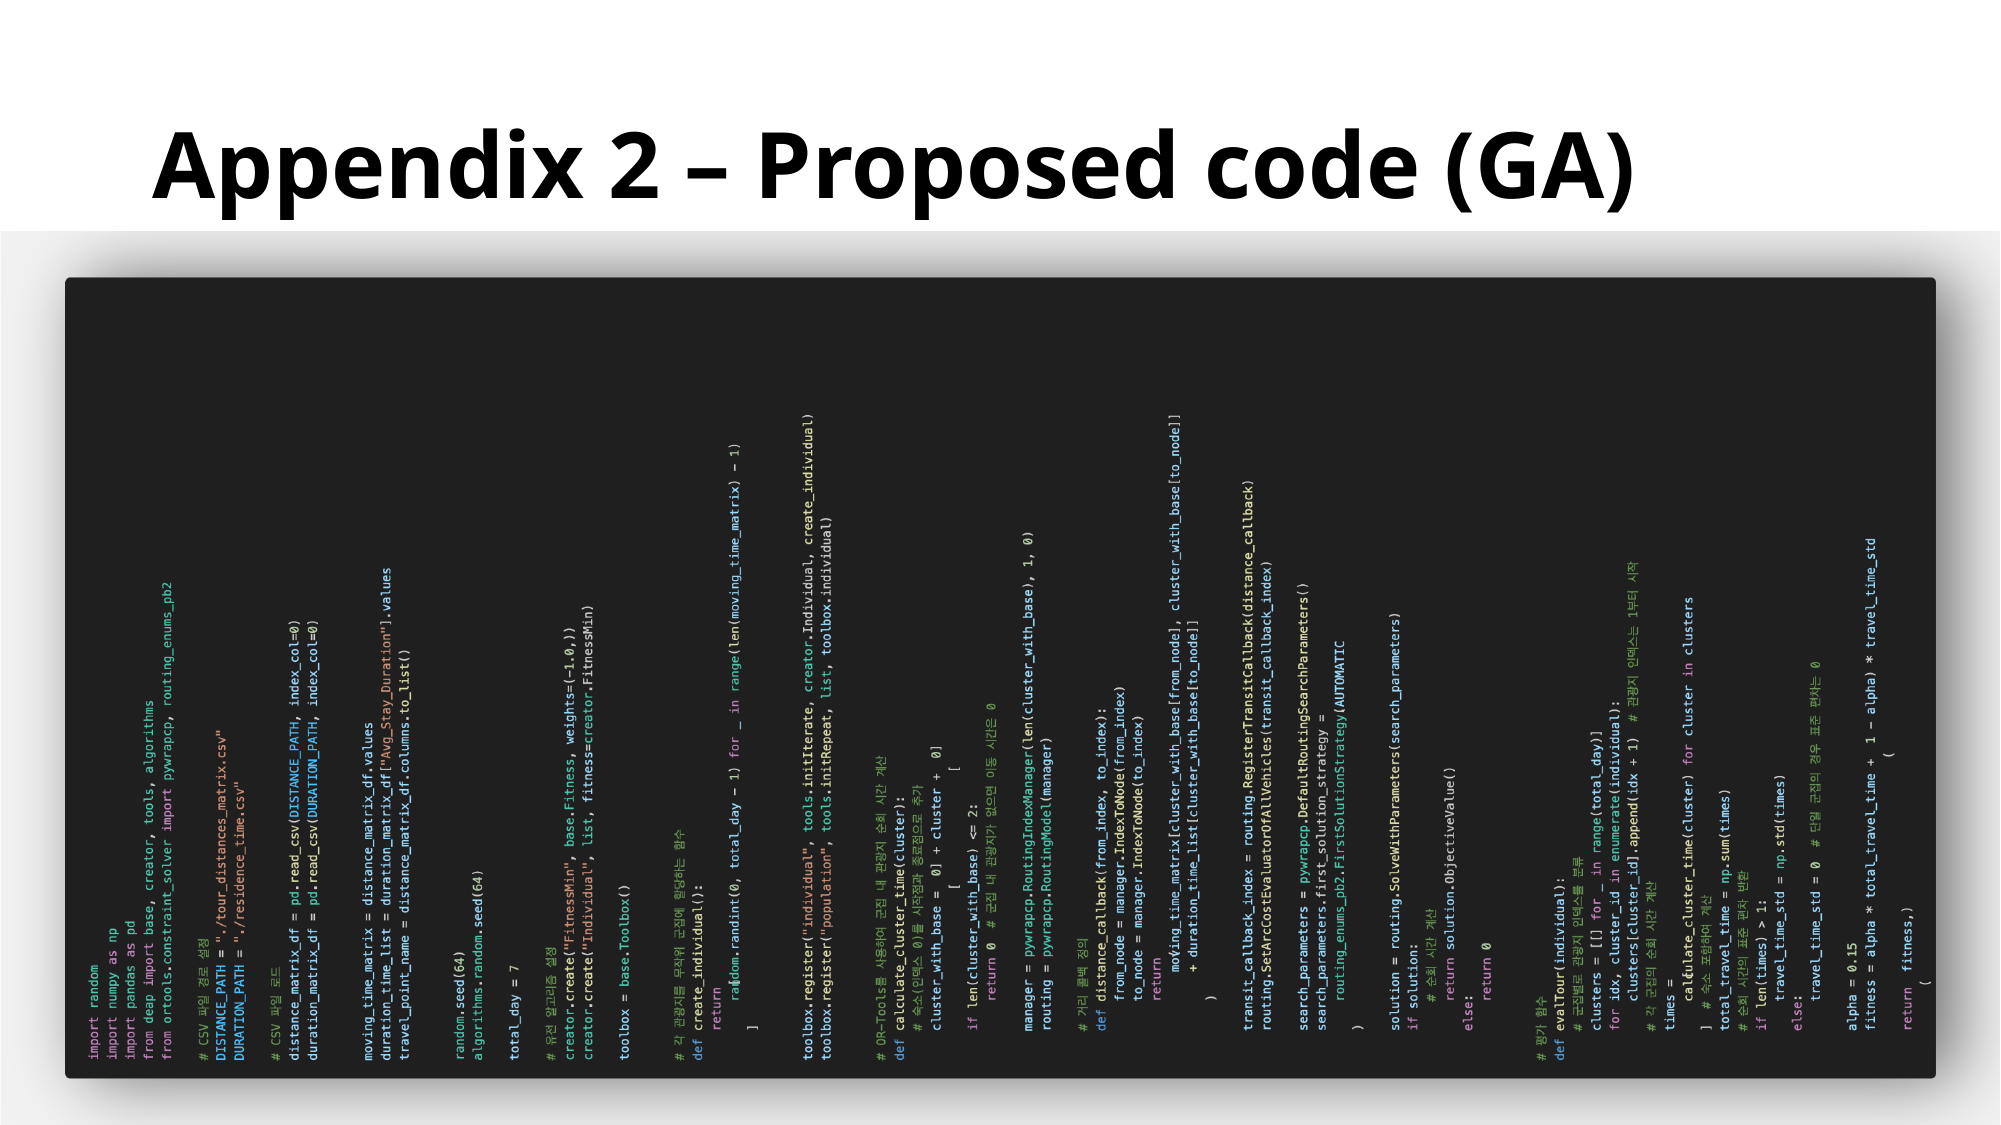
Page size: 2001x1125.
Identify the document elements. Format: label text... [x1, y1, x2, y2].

title Appendix 2 – Proposed code (GA) [1448, 59, 1863, 231]
picture [3, 232, 552, 1125]
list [552, 0, 1448, 1125]
title Appendix 2 – Proposed code (GA) [137, 59, 552, 231]
picture [1448, 232, 1999, 1125]
